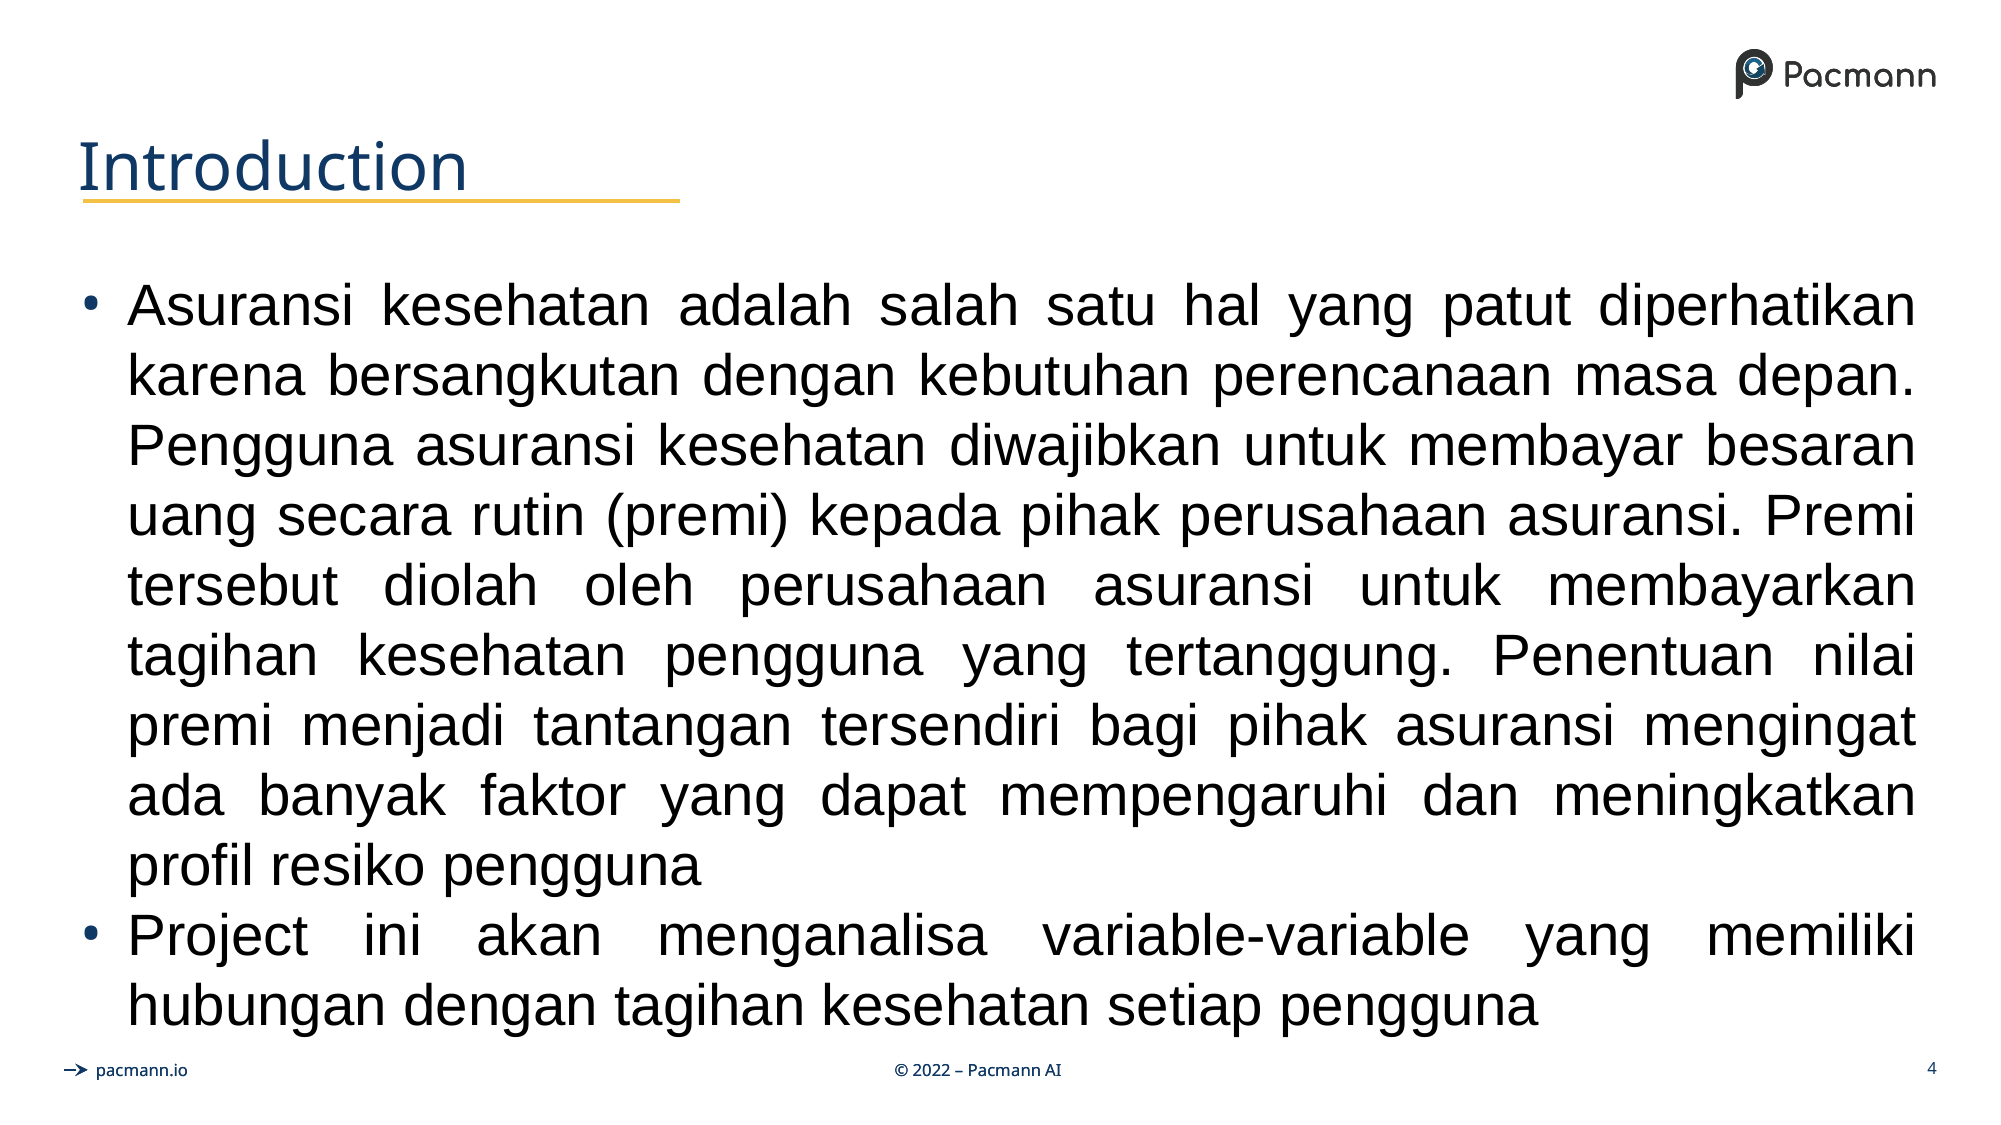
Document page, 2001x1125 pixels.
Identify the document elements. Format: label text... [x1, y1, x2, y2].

title Introduction [63, 59, 1935, 278]
text_box Asuransi kesehatan adalah salah satu hal yang patut diperhatikan karena bersangkutan dengan kebutuhan perencanaan masa depan. Pengguna asuransi kesehatan diwajibkan untuk membayar besaran uang secara rutin (premi) kepada pihak perusahaan asuransi. Premi tersebut diolah oleh perusahaan asuransi untuk membayarkan tagihan kesehatan pengguna yang tertanggung. Penentuan nilai premi menjadi tantangan tersendiri bagi pihak asuransi mengingat ada banyak faktor yang dapat mempengaruhi dan meningkatkan profil resiko pengguna Project ini akan menganalisa variable-variable yang memiliki hubungan dengan tagihan kesehatan setiap pengguna [65, 259, 1934, 1045]
picture [1707, 36, 1966, 112]
